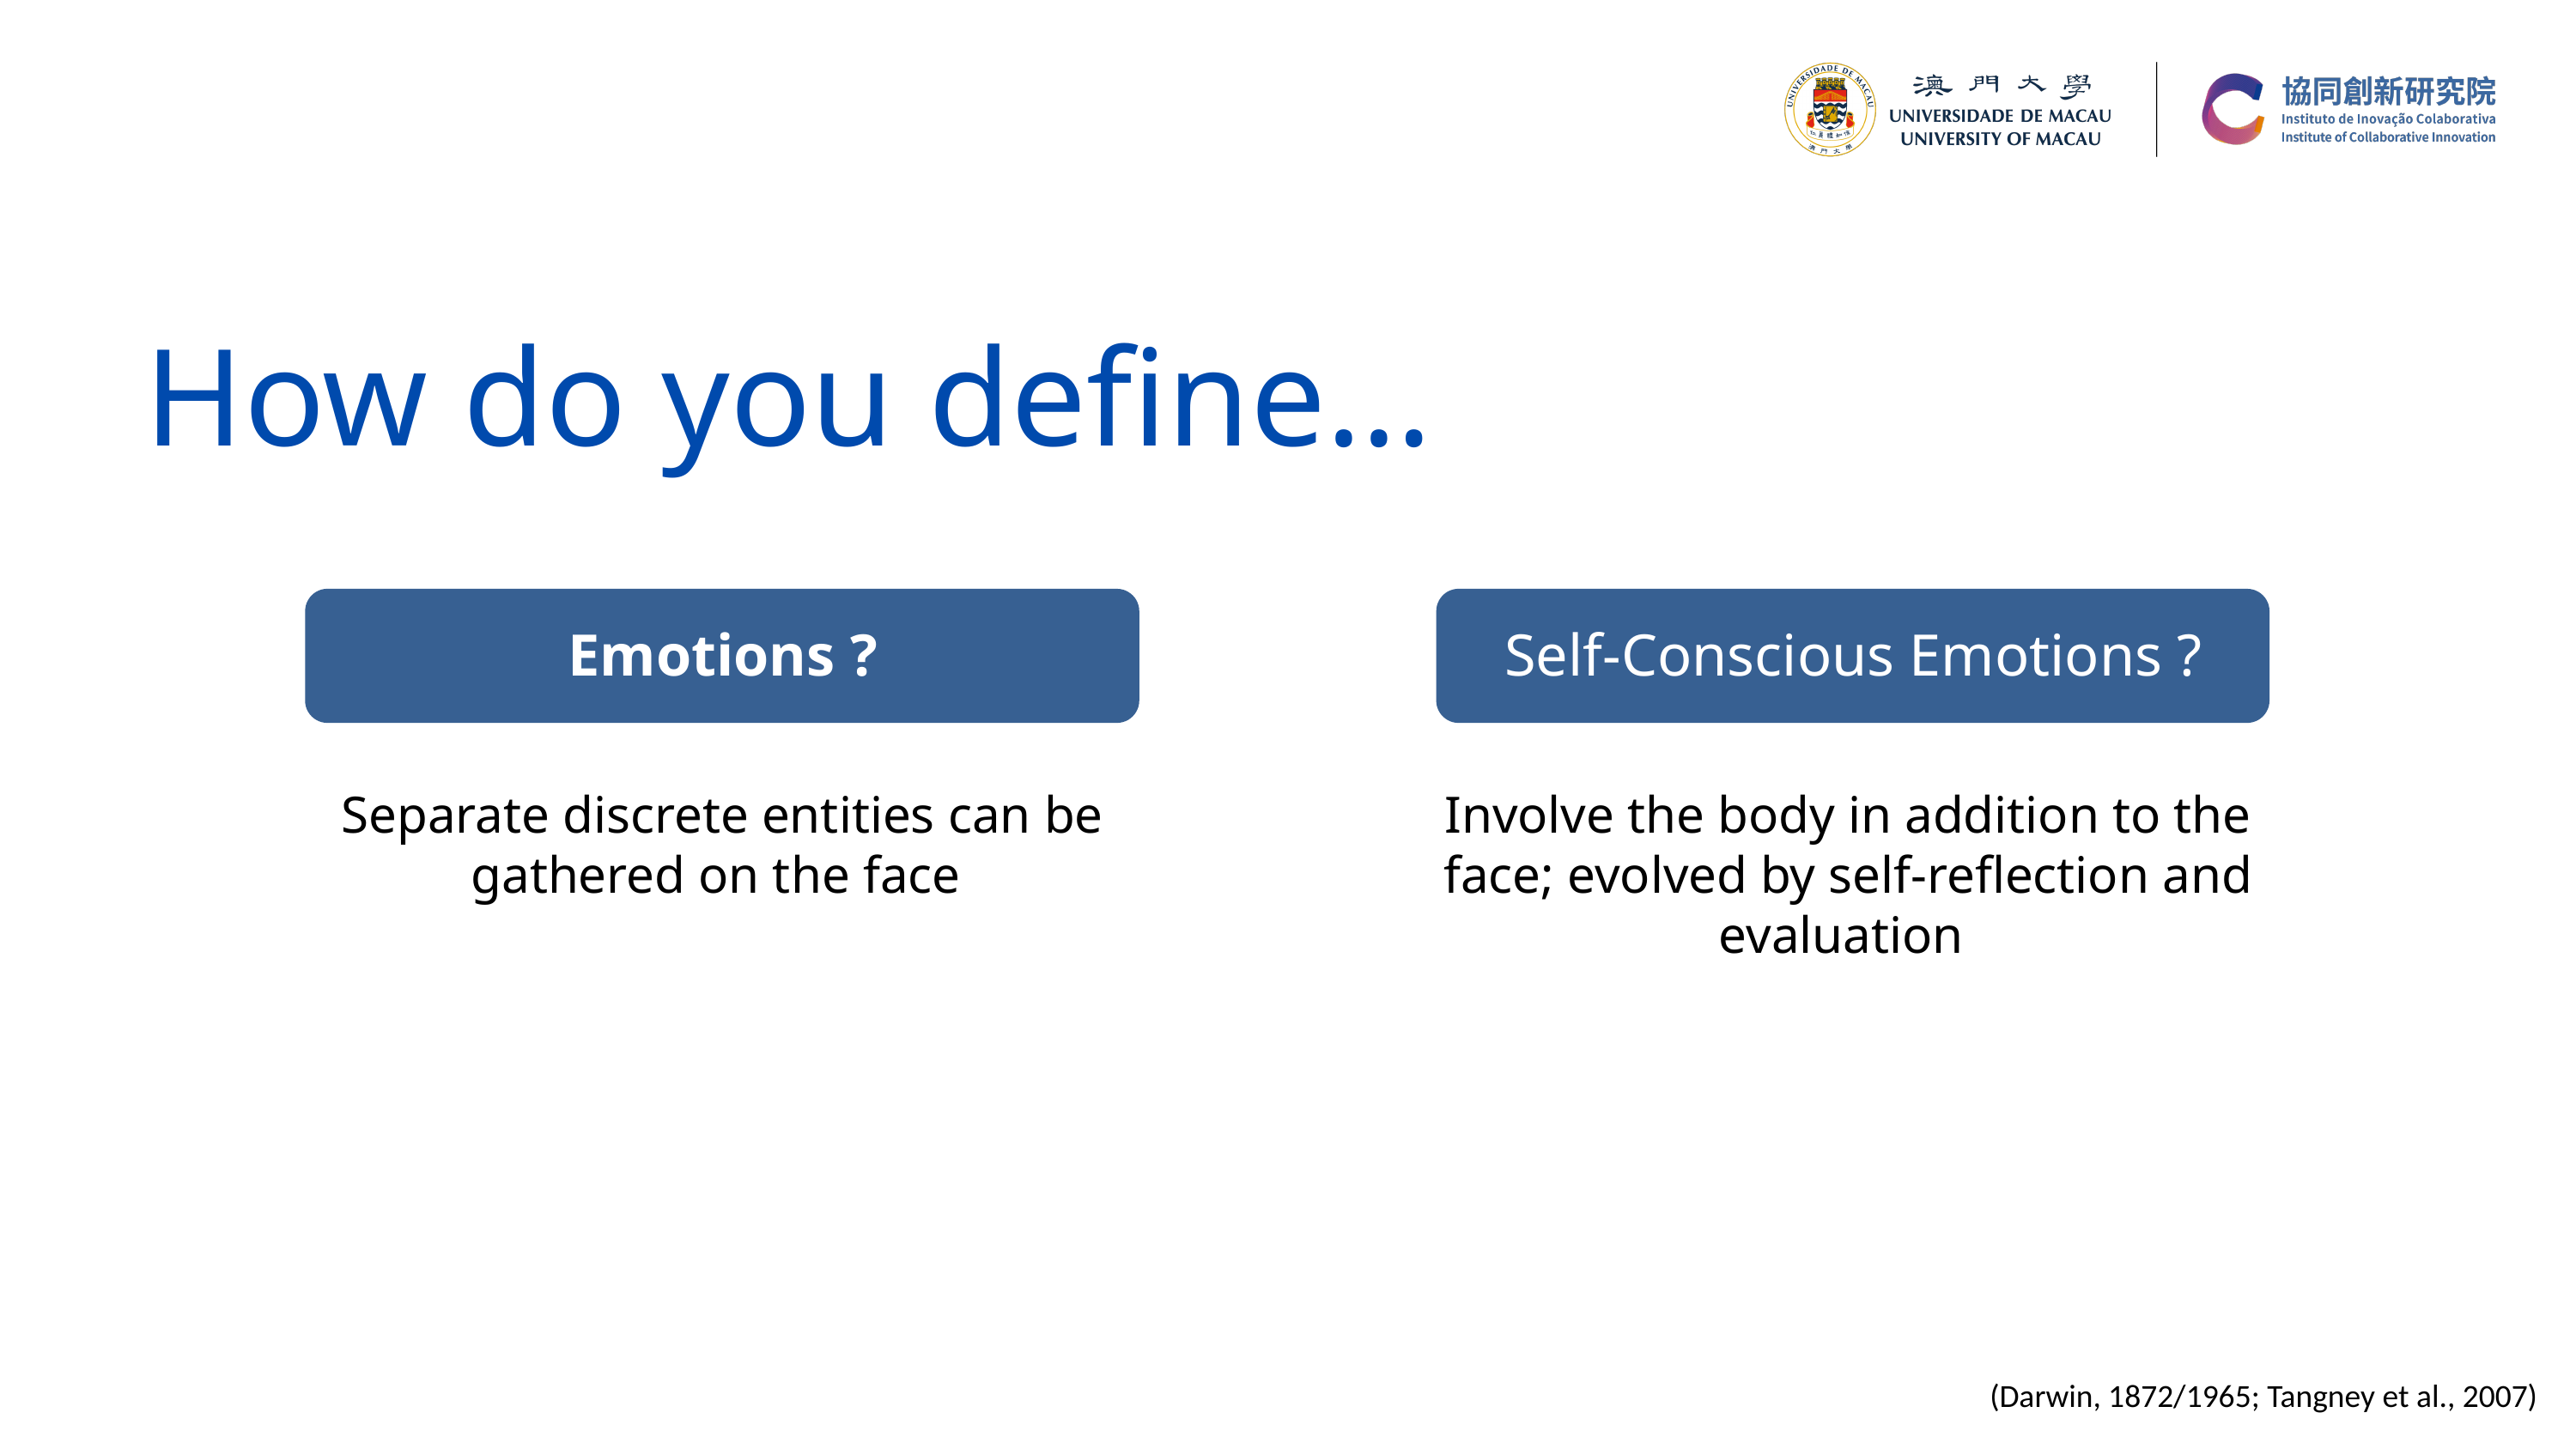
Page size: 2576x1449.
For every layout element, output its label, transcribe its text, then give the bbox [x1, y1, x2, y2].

text_box How do you define… [144, 324, 1819, 473]
text_box (Darwin, 1872/1965; Tangney et al., 2007) [1382, 1368, 2551, 1420]
picture [1759, 53, 2521, 166]
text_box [305, 563, 2271, 905]
